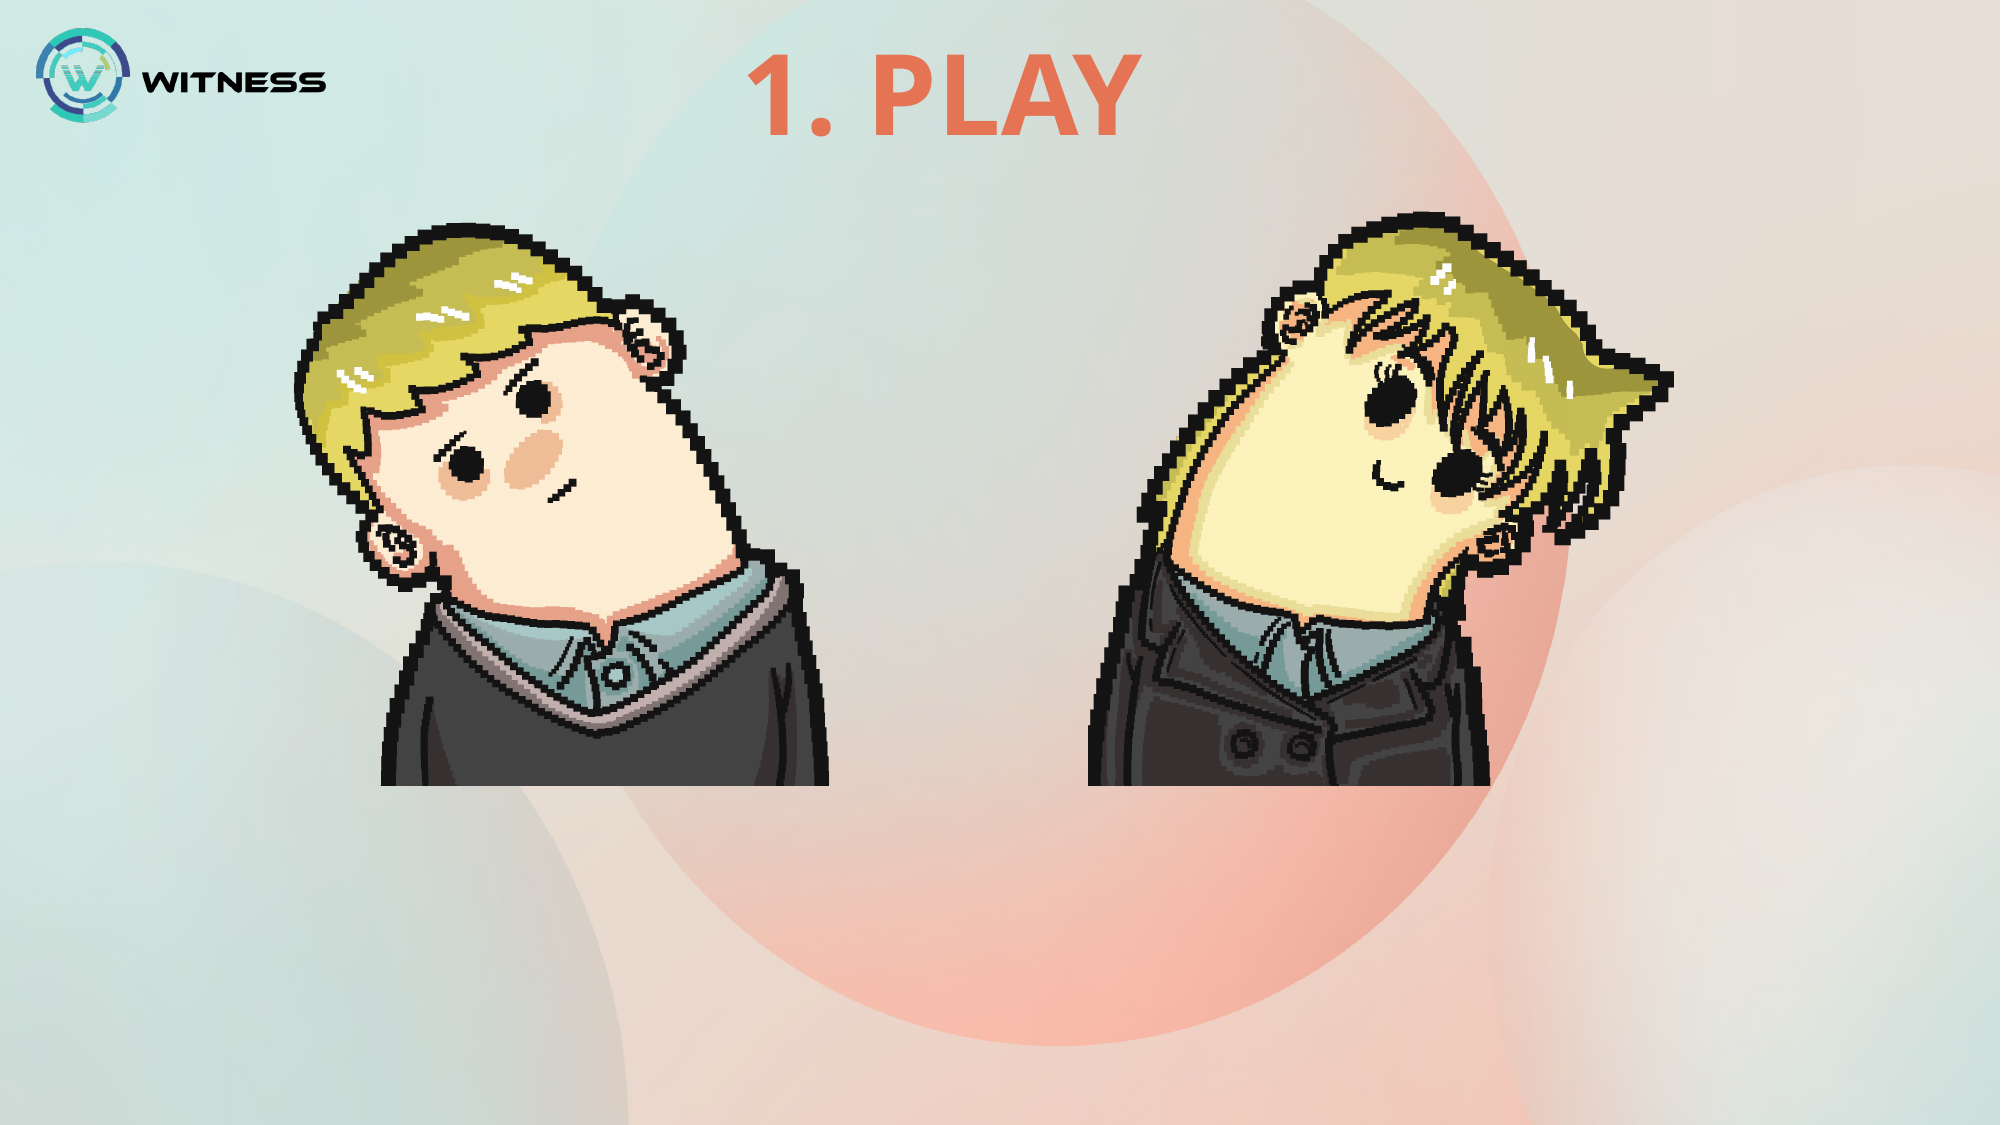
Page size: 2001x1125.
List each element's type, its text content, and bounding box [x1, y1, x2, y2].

picture [0, 0, 2000, 1125]
text_box 1. PLAY [726, 15, 1625, 166]
